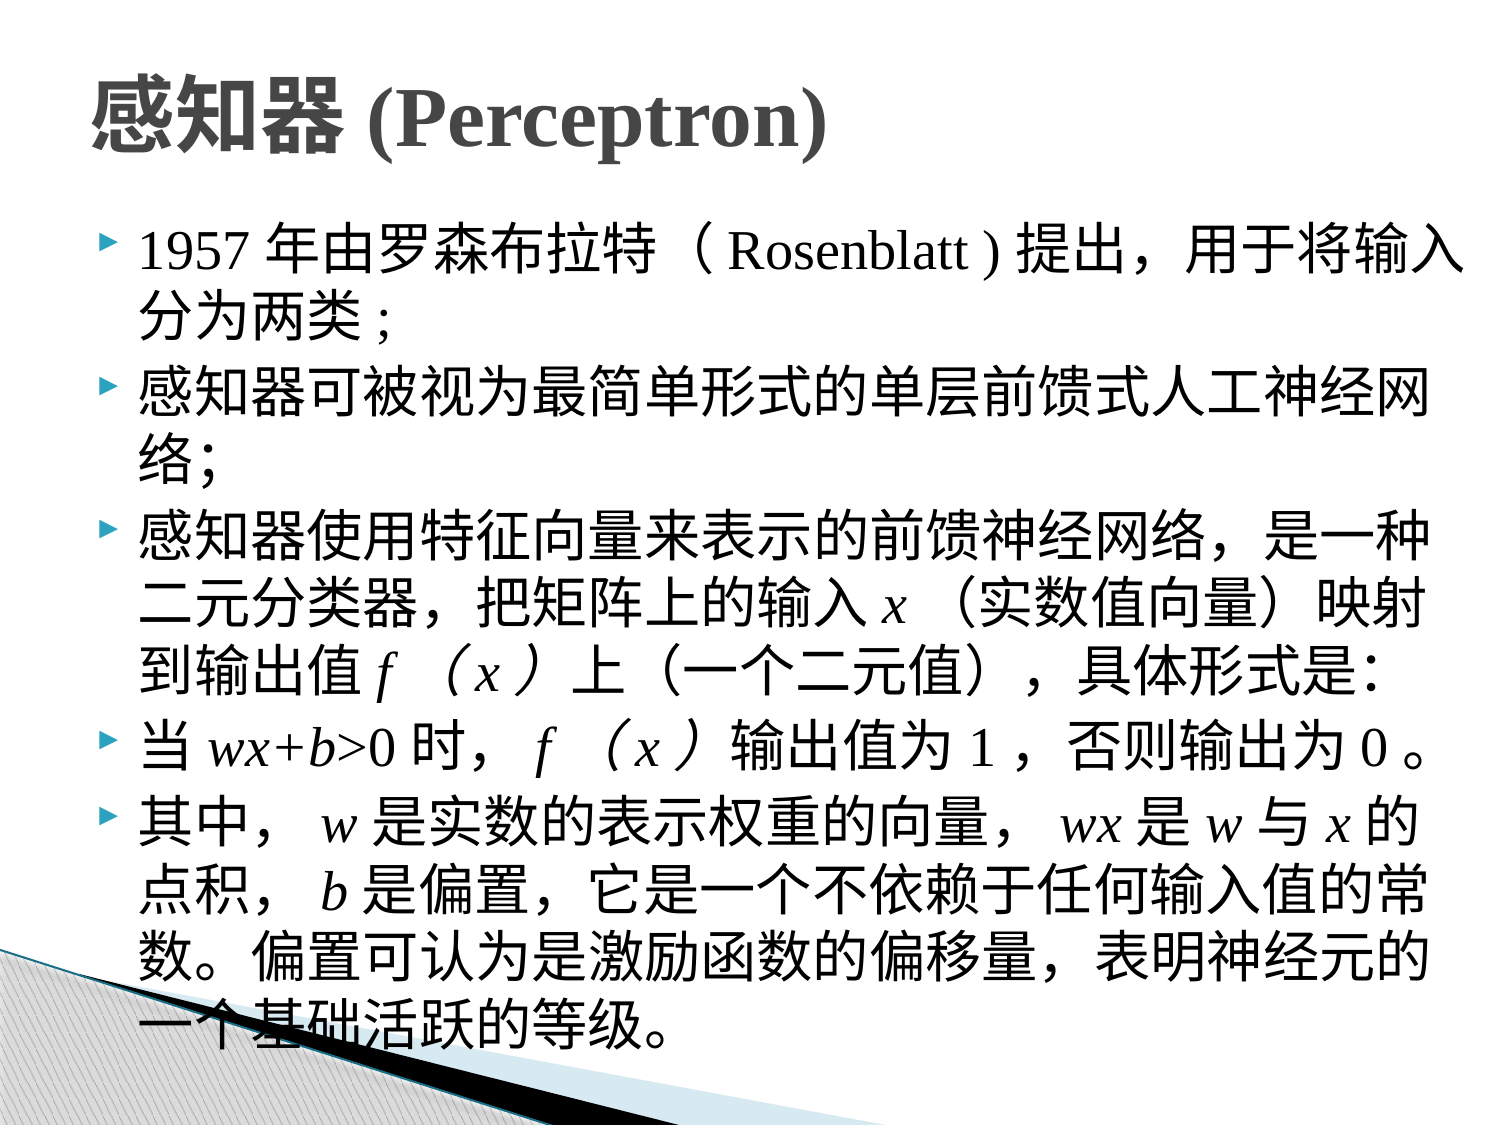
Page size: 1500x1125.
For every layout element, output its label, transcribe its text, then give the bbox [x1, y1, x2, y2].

list 1957年由罗森布拉特（Rosenblatt )提出，用于将输入分为两类; 感知器可被视为最简单形式的单层前馈式人工神经网络； 感知器使用特征向量来表示的前馈神经网络，是一种二元分类器，把矩阵上的输入x（实数值向量）映射到输出值f（x）上（一个二元值），具体形式是： 当wx+b>0时，f（x）输出值为1，否则输出为0。 其中，w是实数的表示权重的向量，wx是w与x的点积，b是偏置，它是一个不依赖于任何输入值的常数。偏置可认为是激励函数的偏移量，表明神经元的一个基础活跃的等级。 [62, 205, 1485, 1016]
title 感知器(Perceptron) [75, 18, 1425, 206]
